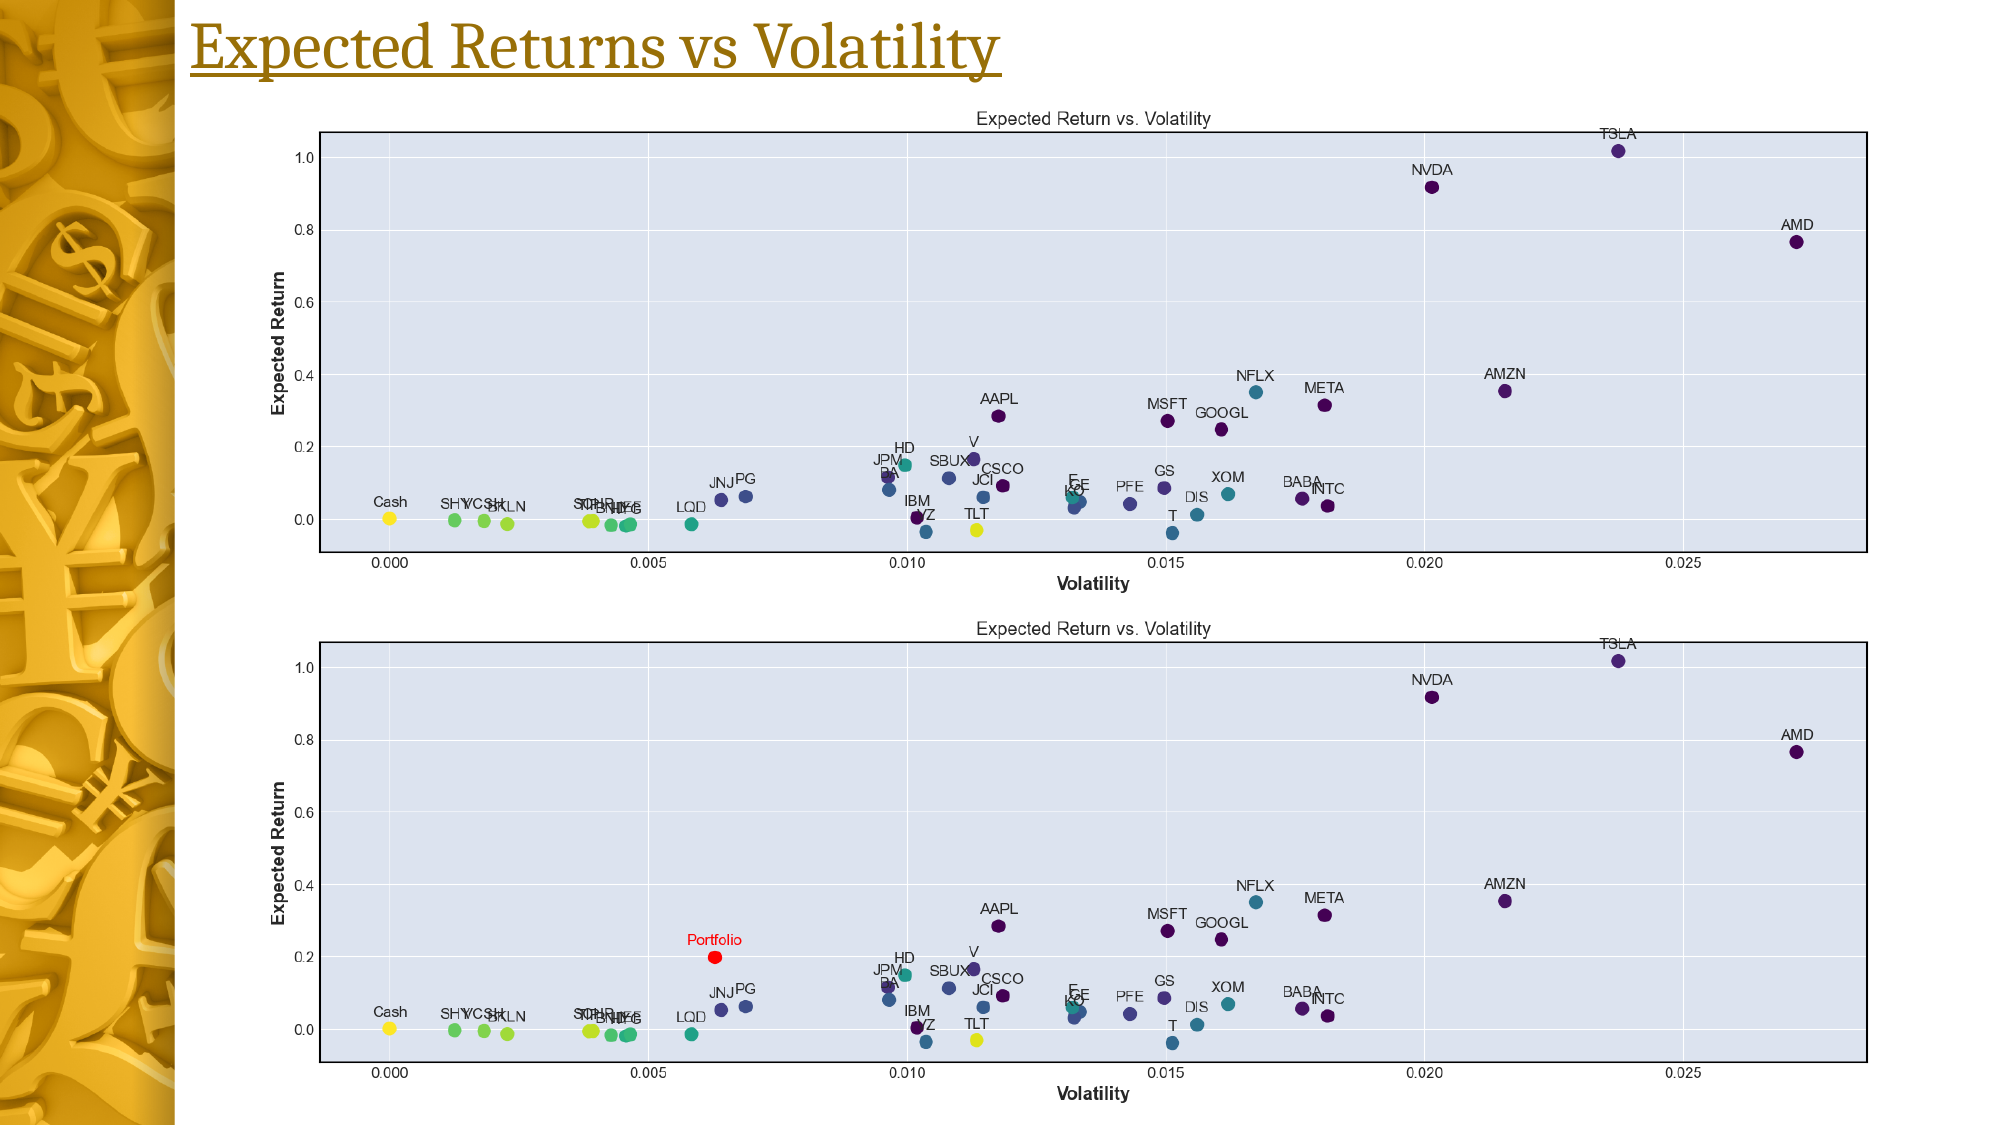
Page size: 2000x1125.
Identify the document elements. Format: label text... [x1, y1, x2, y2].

picture [262, 102, 1875, 601]
picture [0, 0, 175, 1125]
title Expected Returns vs Volatility [174, 3, 1788, 91]
picture [262, 612, 1875, 1111]
